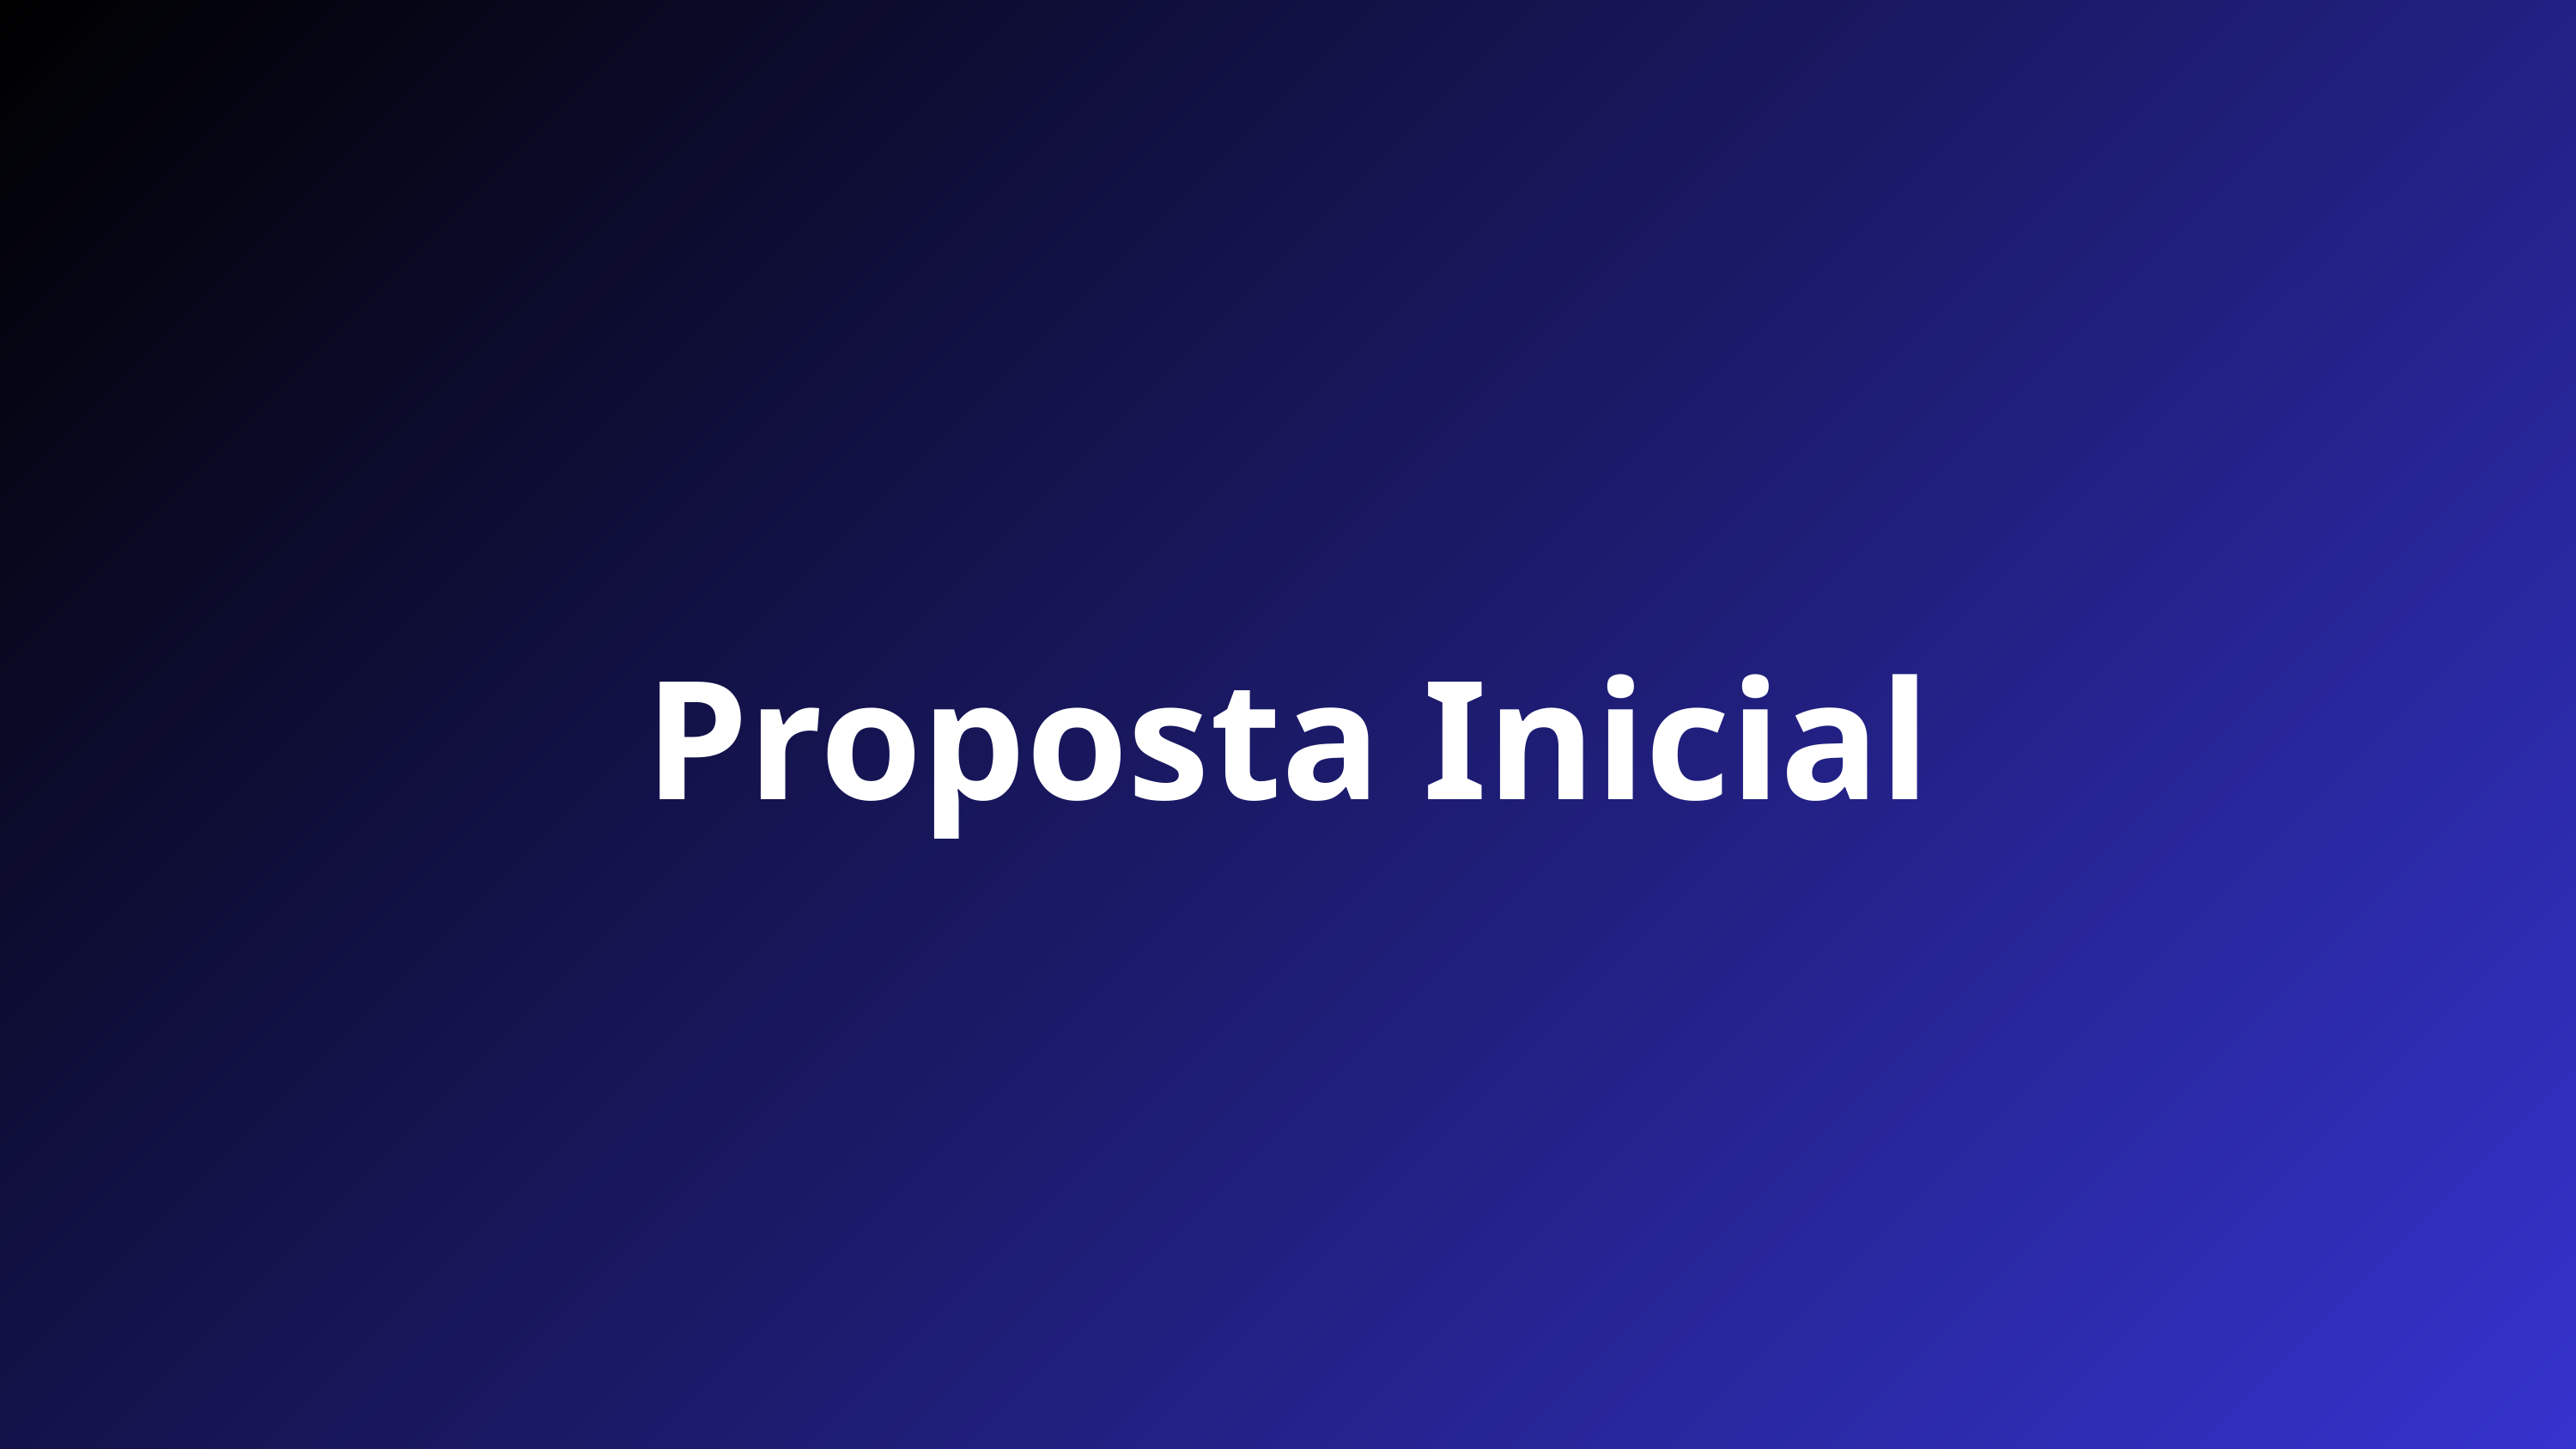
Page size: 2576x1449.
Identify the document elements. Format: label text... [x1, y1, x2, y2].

text_box Proposta Inicial [586, 602, 1990, 833]
